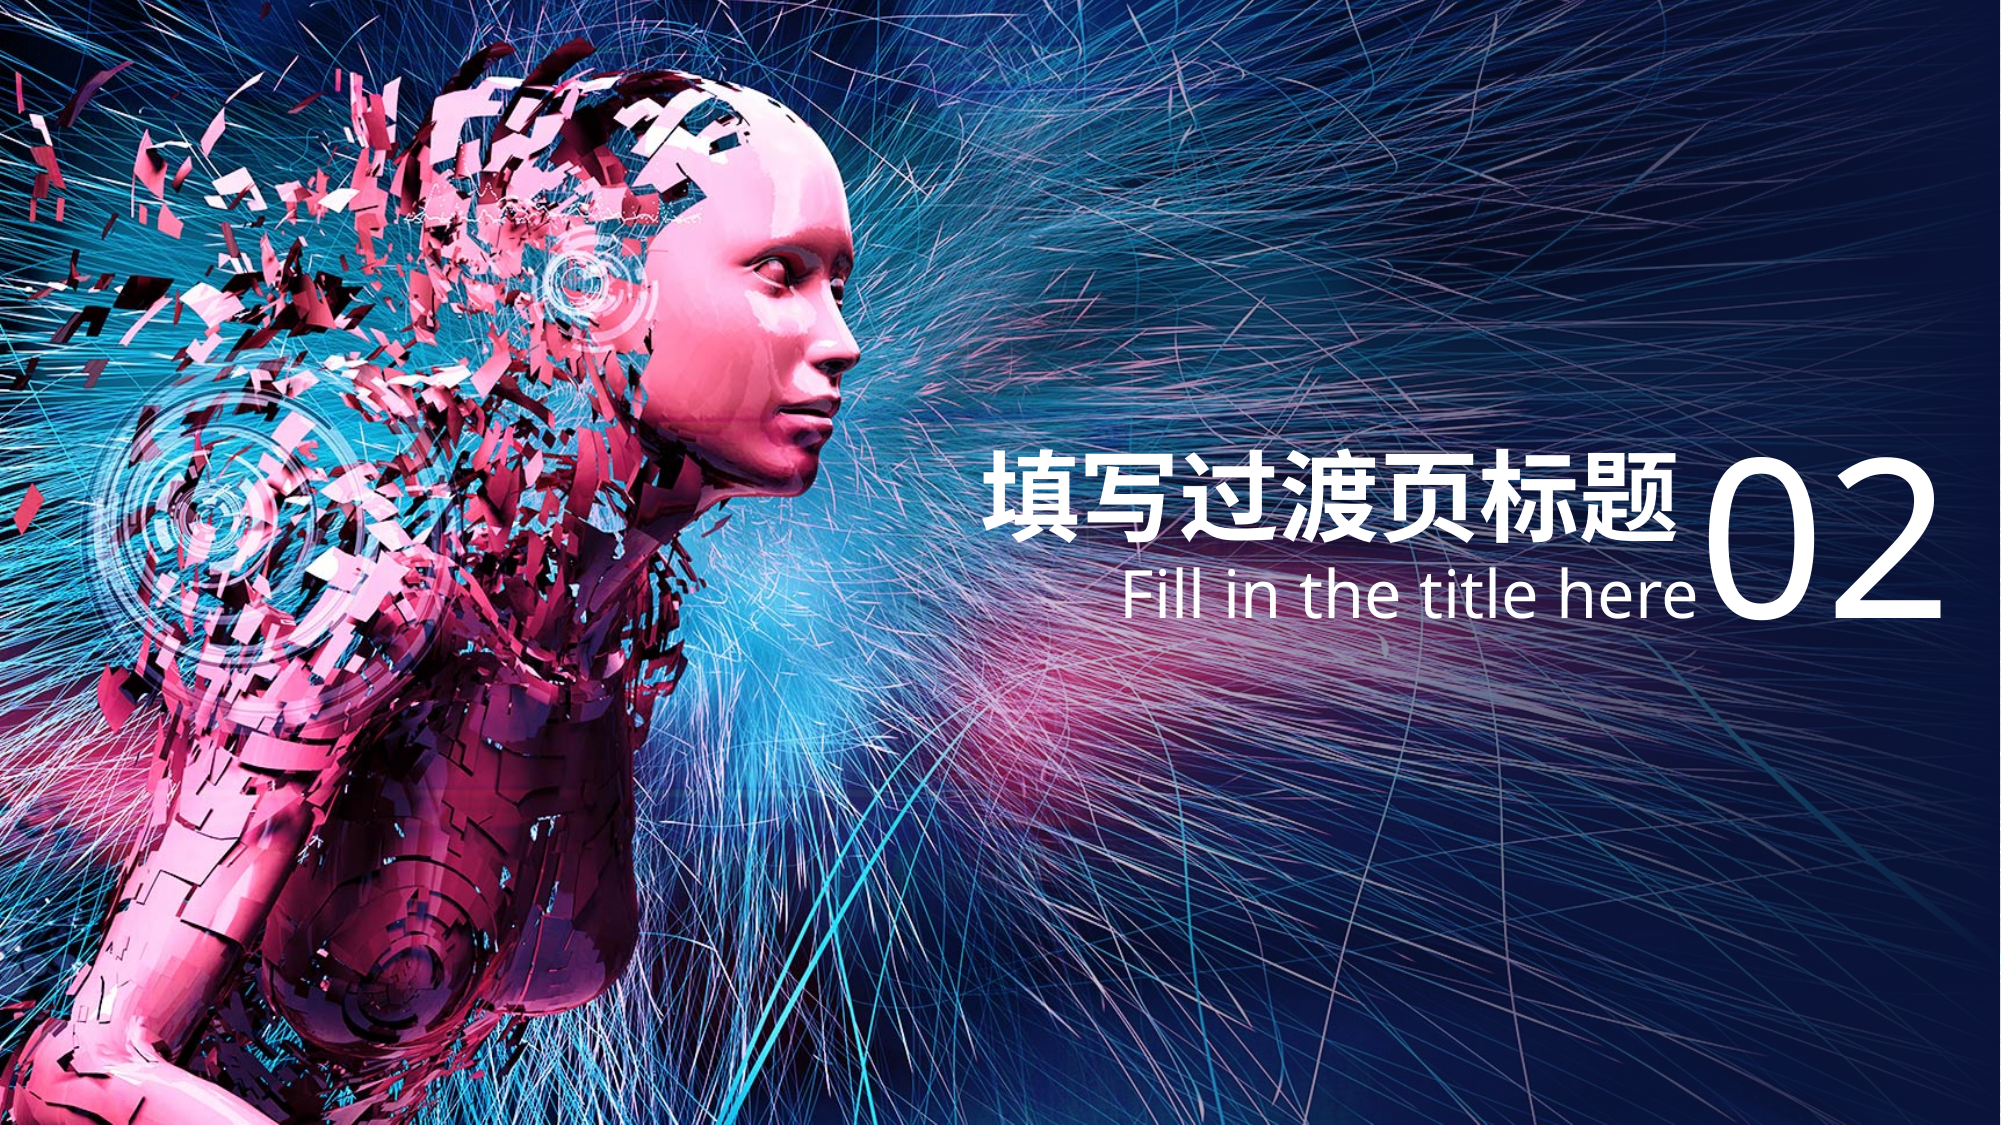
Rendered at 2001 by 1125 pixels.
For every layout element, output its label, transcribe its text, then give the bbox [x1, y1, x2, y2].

text_box [860, 0, 2000, 1125]
picture [0, 0, 860, 1125]
text_box Fill in the title here [1105, 544, 1683, 640]
text_box 02 [1683, 389, 1972, 671]
text_box 填写过渡页标题 [464, 425, 1683, 563]
